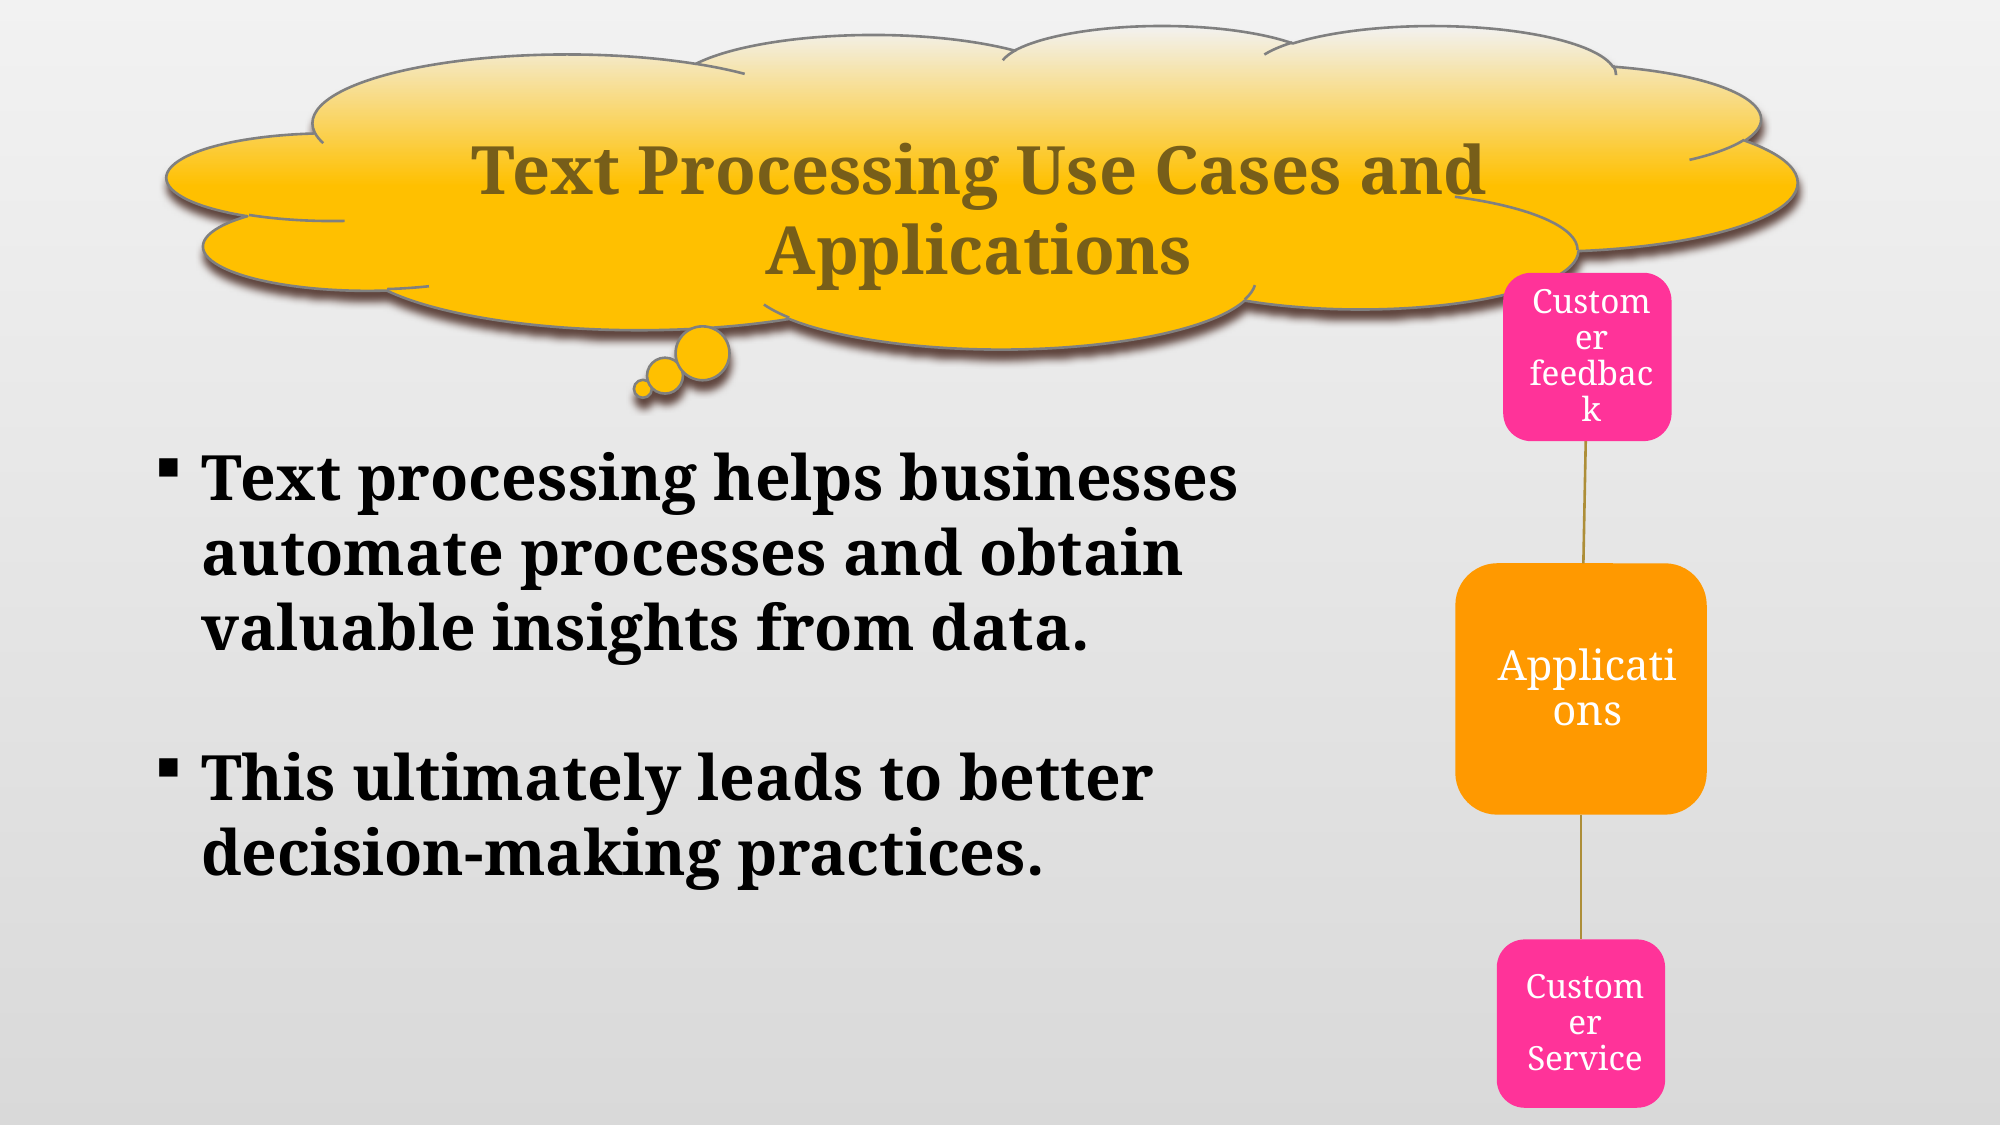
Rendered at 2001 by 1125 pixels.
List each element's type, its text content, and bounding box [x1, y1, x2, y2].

text_box Text Processing Use Cases and Applications [332, 120, 1627, 296]
text_box Text processing helps businesses automate processes and obtain valuable insights from data. This ultimately leads to better decision-making practices. [139, 430, 1161, 896]
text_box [1161, 255, 2000, 1123]
text_box [164, 24, 1800, 292]
text_box [395, 296, 1161, 400]
